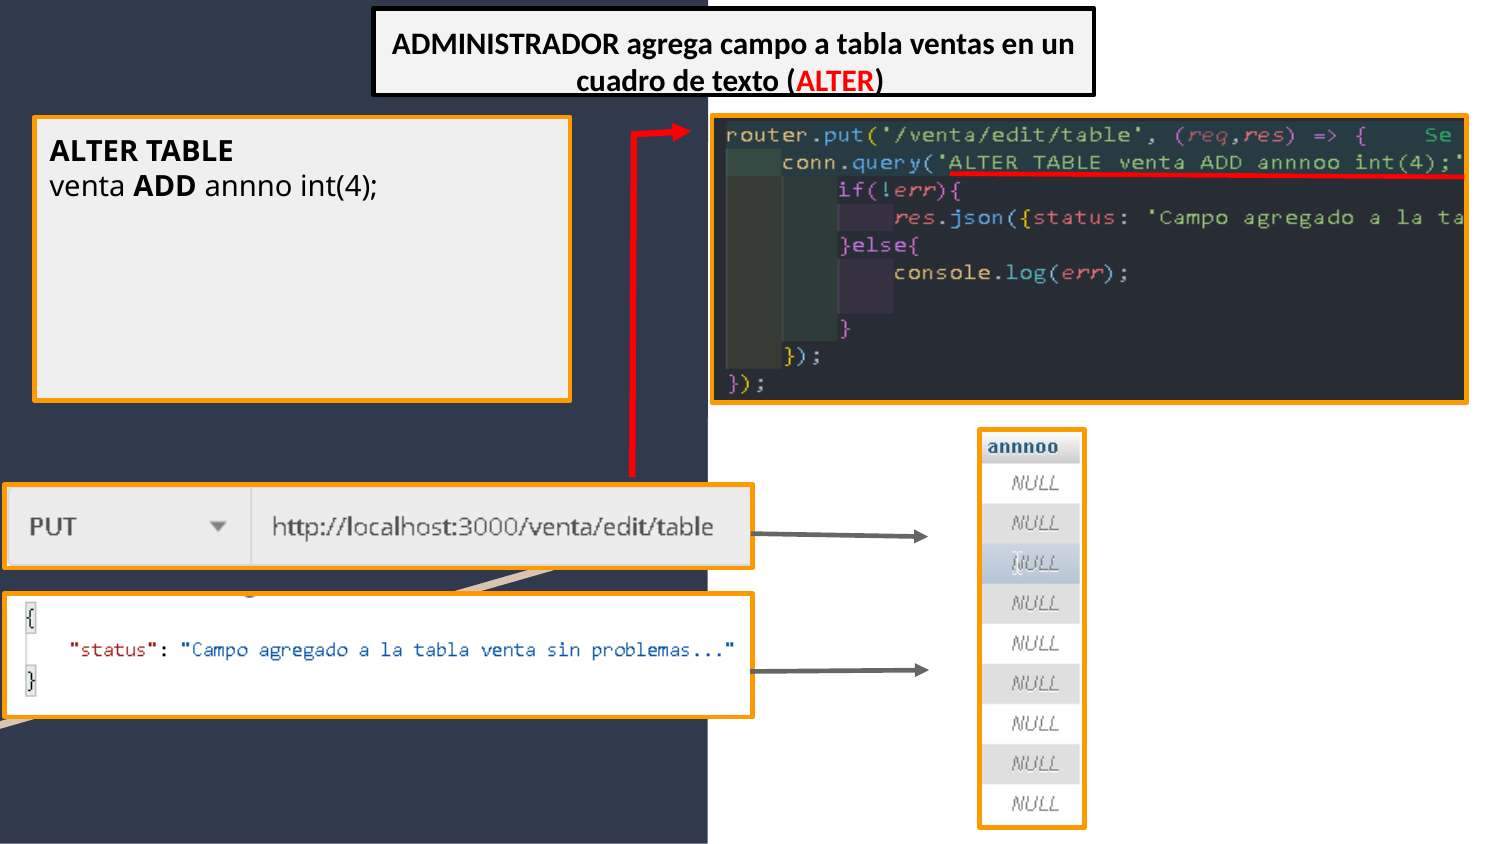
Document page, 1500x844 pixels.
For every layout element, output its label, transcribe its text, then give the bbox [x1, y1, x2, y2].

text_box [631, 130, 635, 478]
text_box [750, 533, 929, 537]
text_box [949, 173, 1465, 178]
text_box ADMINISTRADOR agrega campo a tabla ventas en un cuadro de texto (ALTER) [373, 8, 1094, 96]
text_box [635, 130, 692, 135]
text_box ALTER TABLE venta ADD annno int(4); [34, 117, 571, 401]
picture [713, 117, 1465, 401]
picture [981, 431, 1083, 826]
picture [6, 486, 751, 566]
picture [6, 595, 751, 715]
